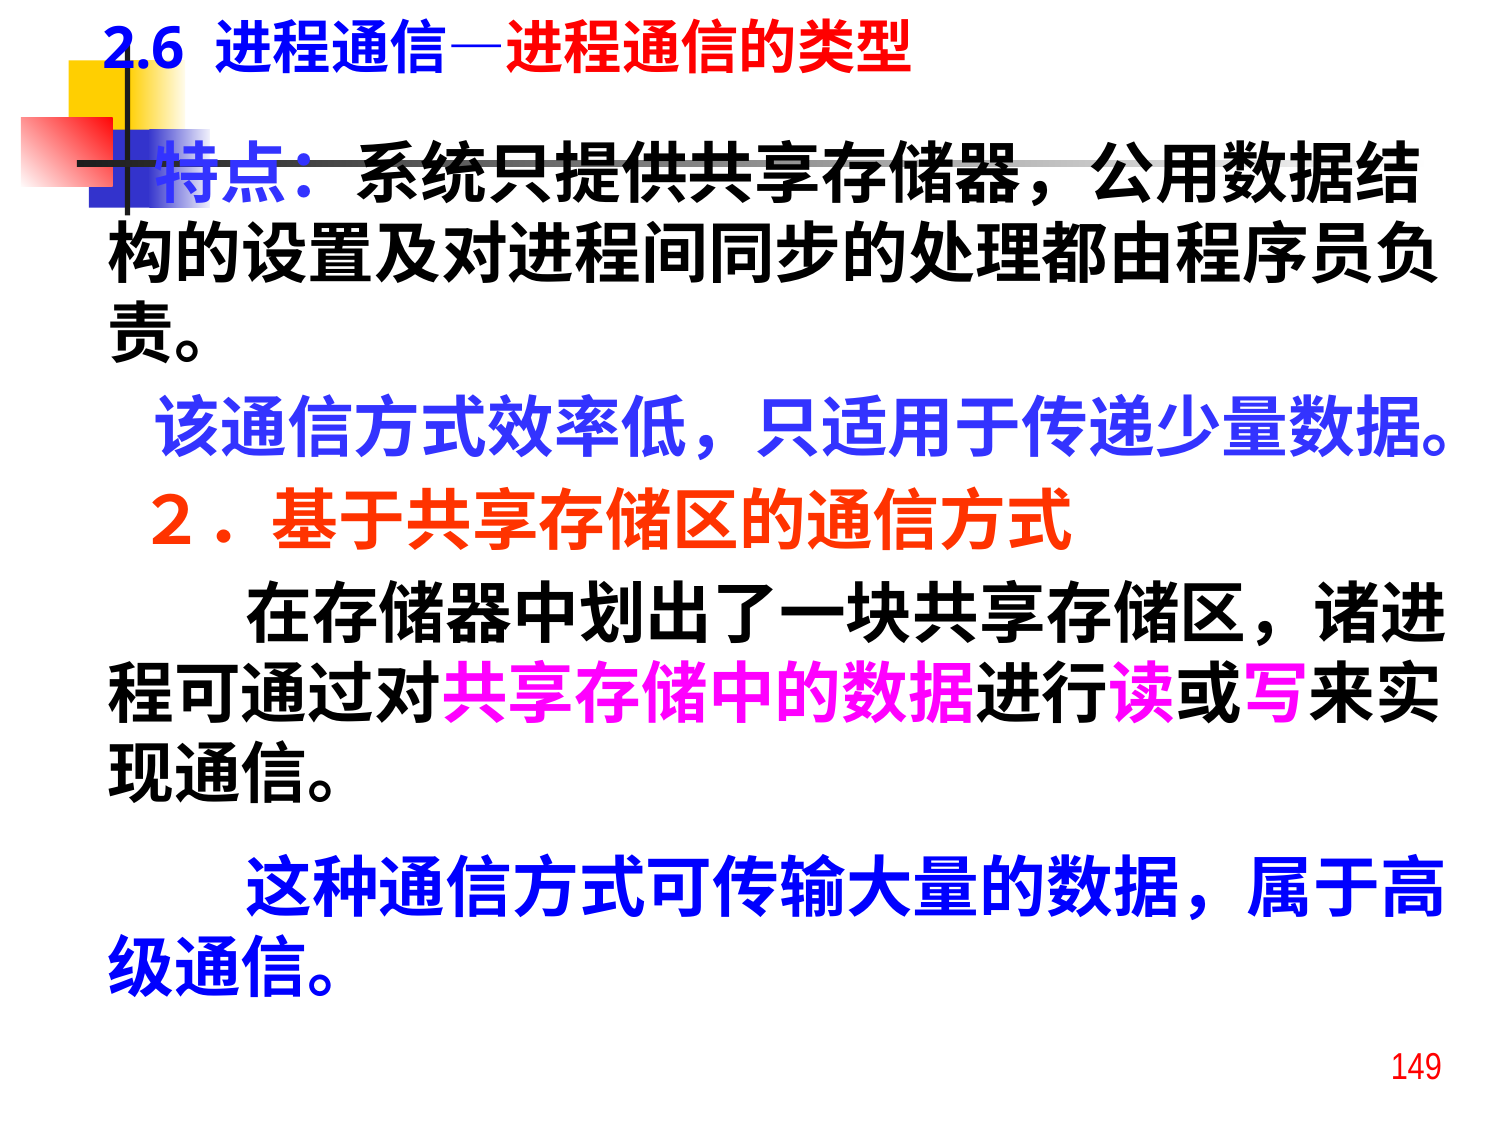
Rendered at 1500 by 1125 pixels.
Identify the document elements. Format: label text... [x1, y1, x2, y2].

text_box 2.6 进程通信—进程通信的类型 [87, 0, 1338, 88]
text_box 特点：系统只提供共享存储器，公用数据结构的设置及对进程间同步的处理都由程序员负责。 该通信方式效率低，只适用于传递少量数据。 ２．基于共享存储区的通信方式 在存储器中划出了一块共享存储区，诸进程可通过对共享存储中的数据进行读或写来实现通信。 这种通信方式可传输大量的数据，属于高级通信。 [92, 123, 1471, 1012]
text_box 149 [1376, 1034, 1471, 1094]
